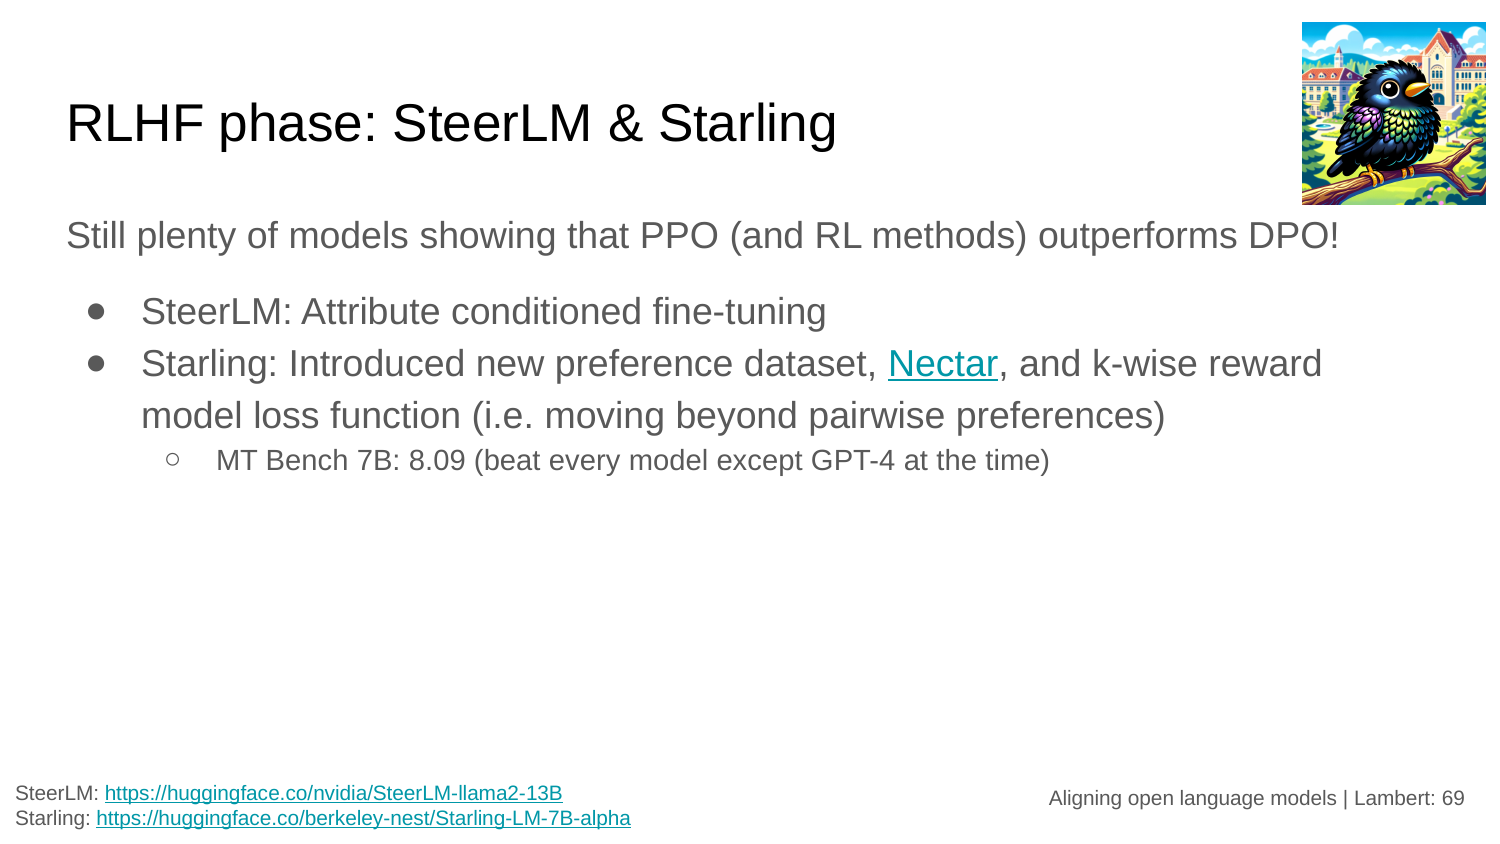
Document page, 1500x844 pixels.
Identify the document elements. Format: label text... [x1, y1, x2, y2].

picture [1475, 118, 1486, 124]
slide_number Aligning open language models | Lambert: ‹#› [1034, 764, 1480, 830]
title RLHF phase: SteerLM & Starling [51, 72, 1296, 167]
picture [1301, 25, 1486, 206]
text_box SteerLM: https://huggingface.co/nvidia/SteerLM-llama2-13B Starling: https://huggingface.co/berkeley-nest/Starling-LM-7B-alpha [0, 764, 1034, 844]
list Still plenty of models showing that PPO (and RL methods) outperforms DPO! SteerLM: Attribute conditioned fine-tuning Starling: Introduced new preference dataset, Nectar, and k-wise reward model loss function (i.e. moving beyond pairwise preferences) MT Bench 7B: 8.09 (beat every model except GPT-4 at the time) [51, 189, 1449, 750]
